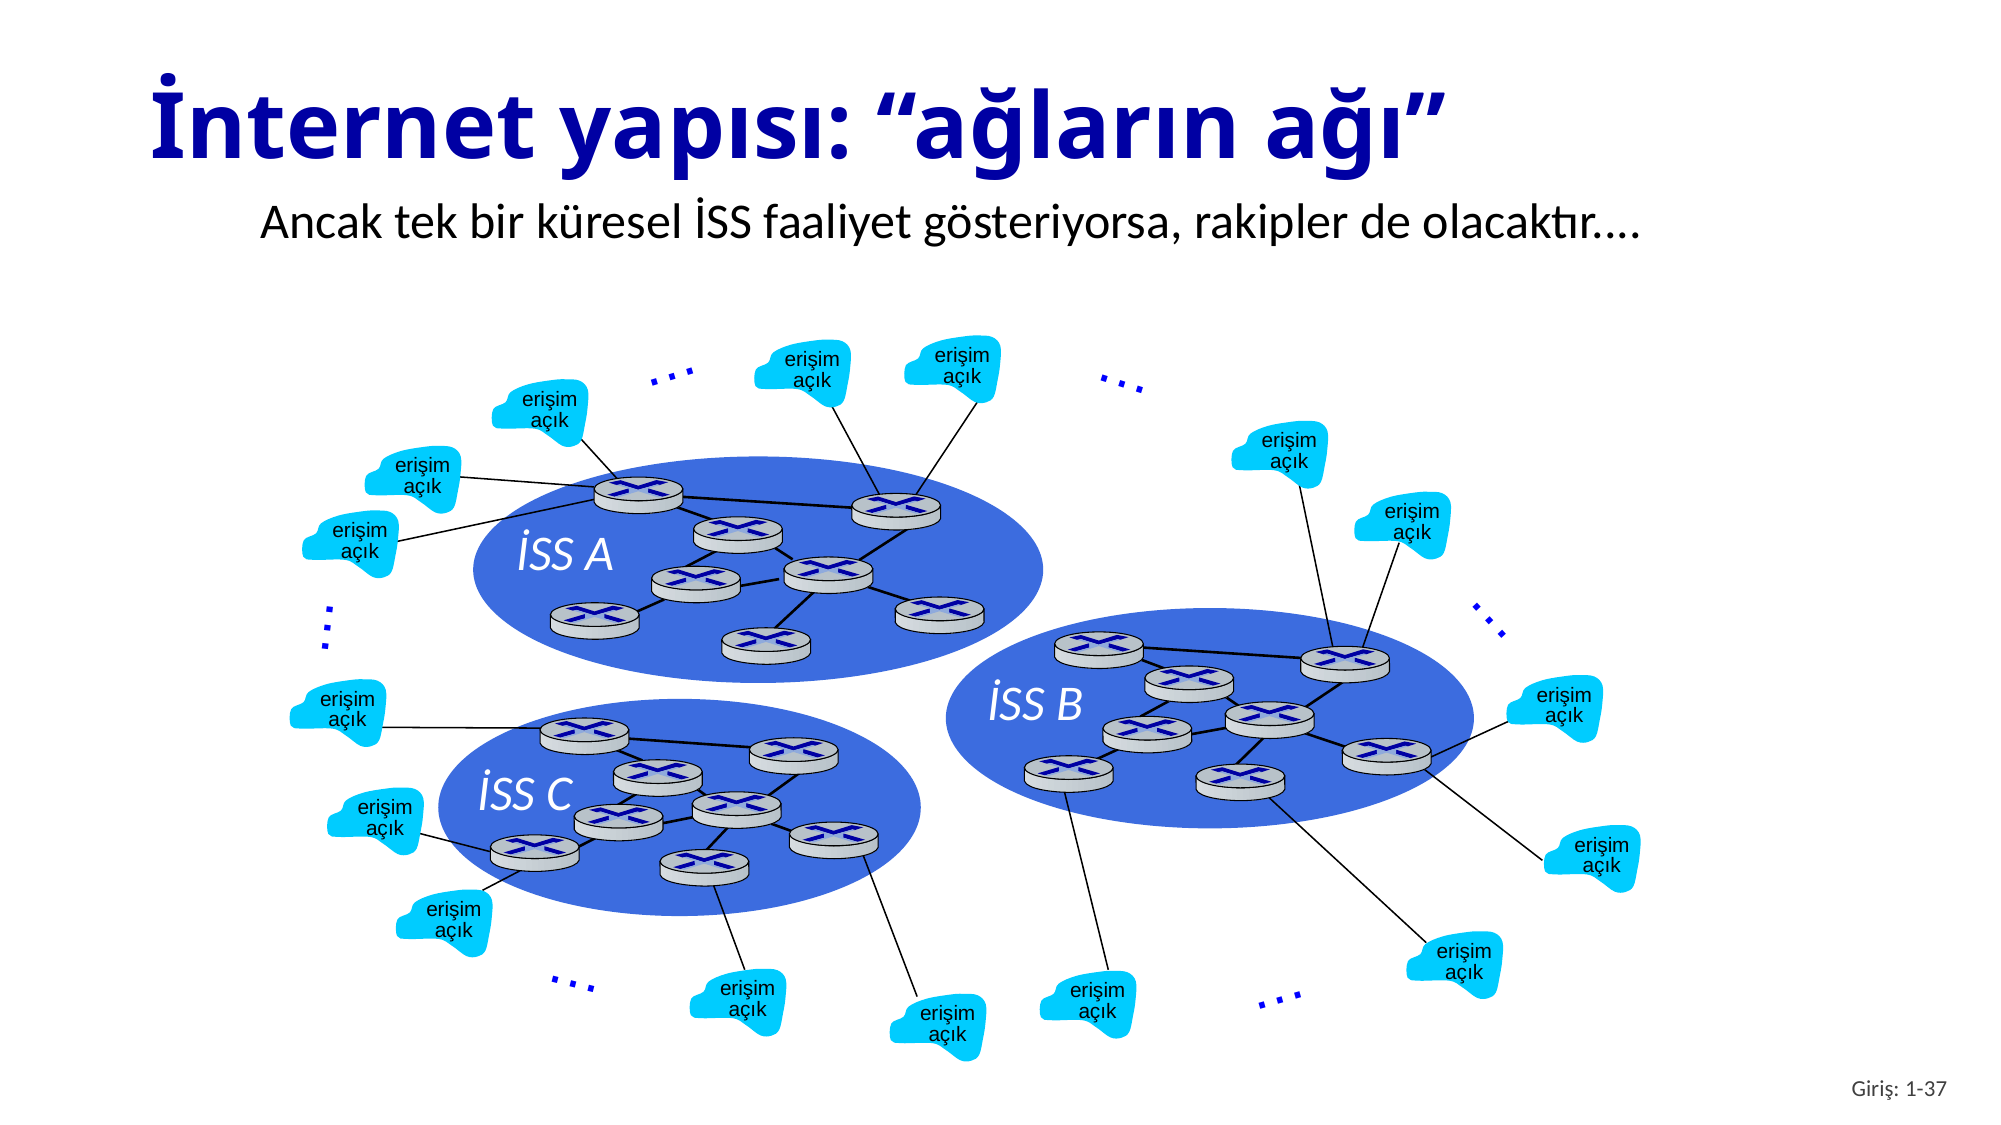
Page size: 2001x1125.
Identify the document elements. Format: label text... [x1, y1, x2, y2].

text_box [1054, 631, 1144, 669]
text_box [265, 314, 1650, 1063]
text_box Ancak tek bir küresel İSS faaliyet gösteriyorsa, rakipler de olacaktır.... [245, 190, 1841, 302]
slide_number Giriş: 1-37 [1512, 1056, 1963, 1117]
title İnternet yapısı: “ağların ağı” [135, 55, 1861, 202]
